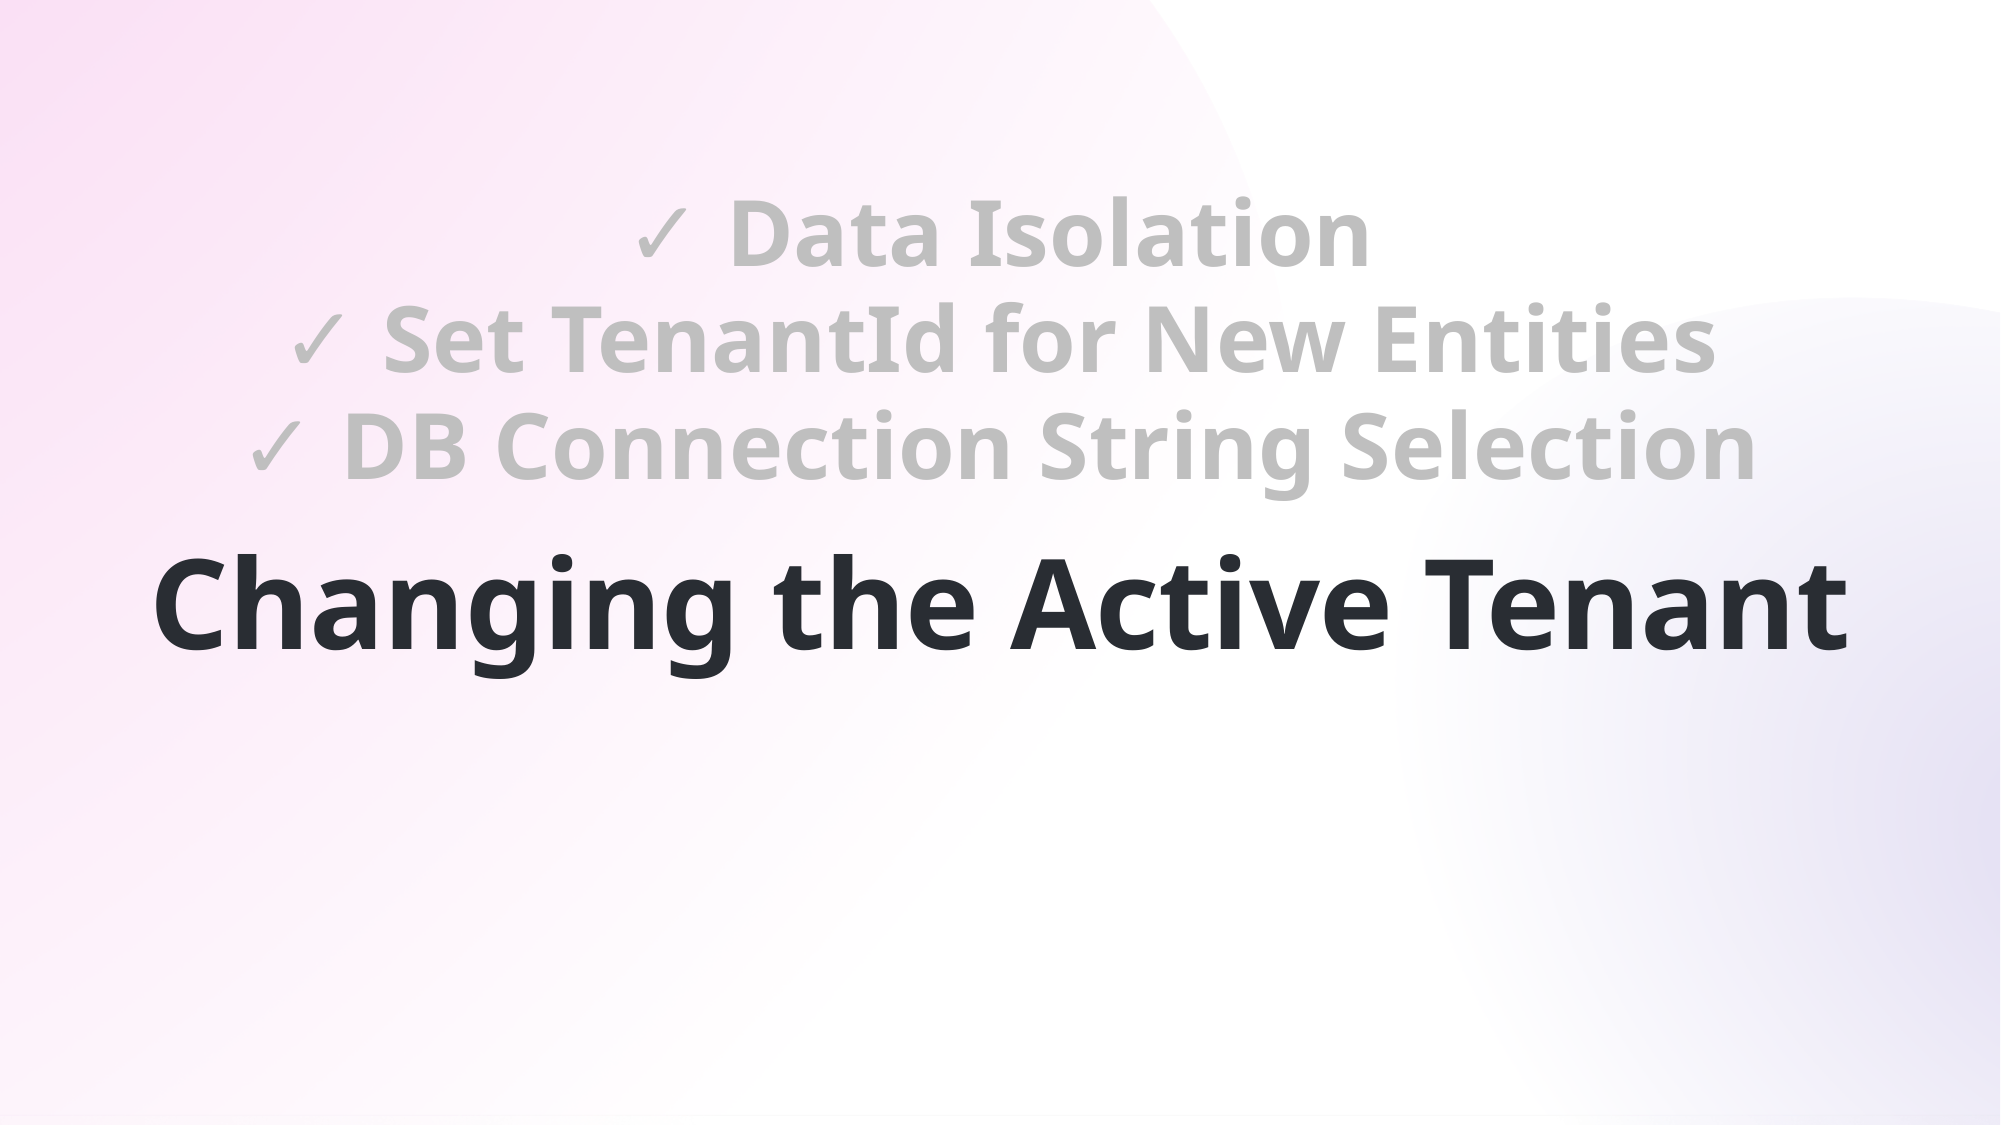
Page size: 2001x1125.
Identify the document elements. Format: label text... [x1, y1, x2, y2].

picture [0, 0, 2001, 1125]
text_box ✓ DB Connection String Selection [0, 418, 2000, 524]
text_box ✓ Set TenantId for New Entities [0, 311, 2000, 418]
text_box ✓ Data Isolation [0, 162, 2000, 311]
title Changing the Active Tenant [0, 535, 2000, 684]
